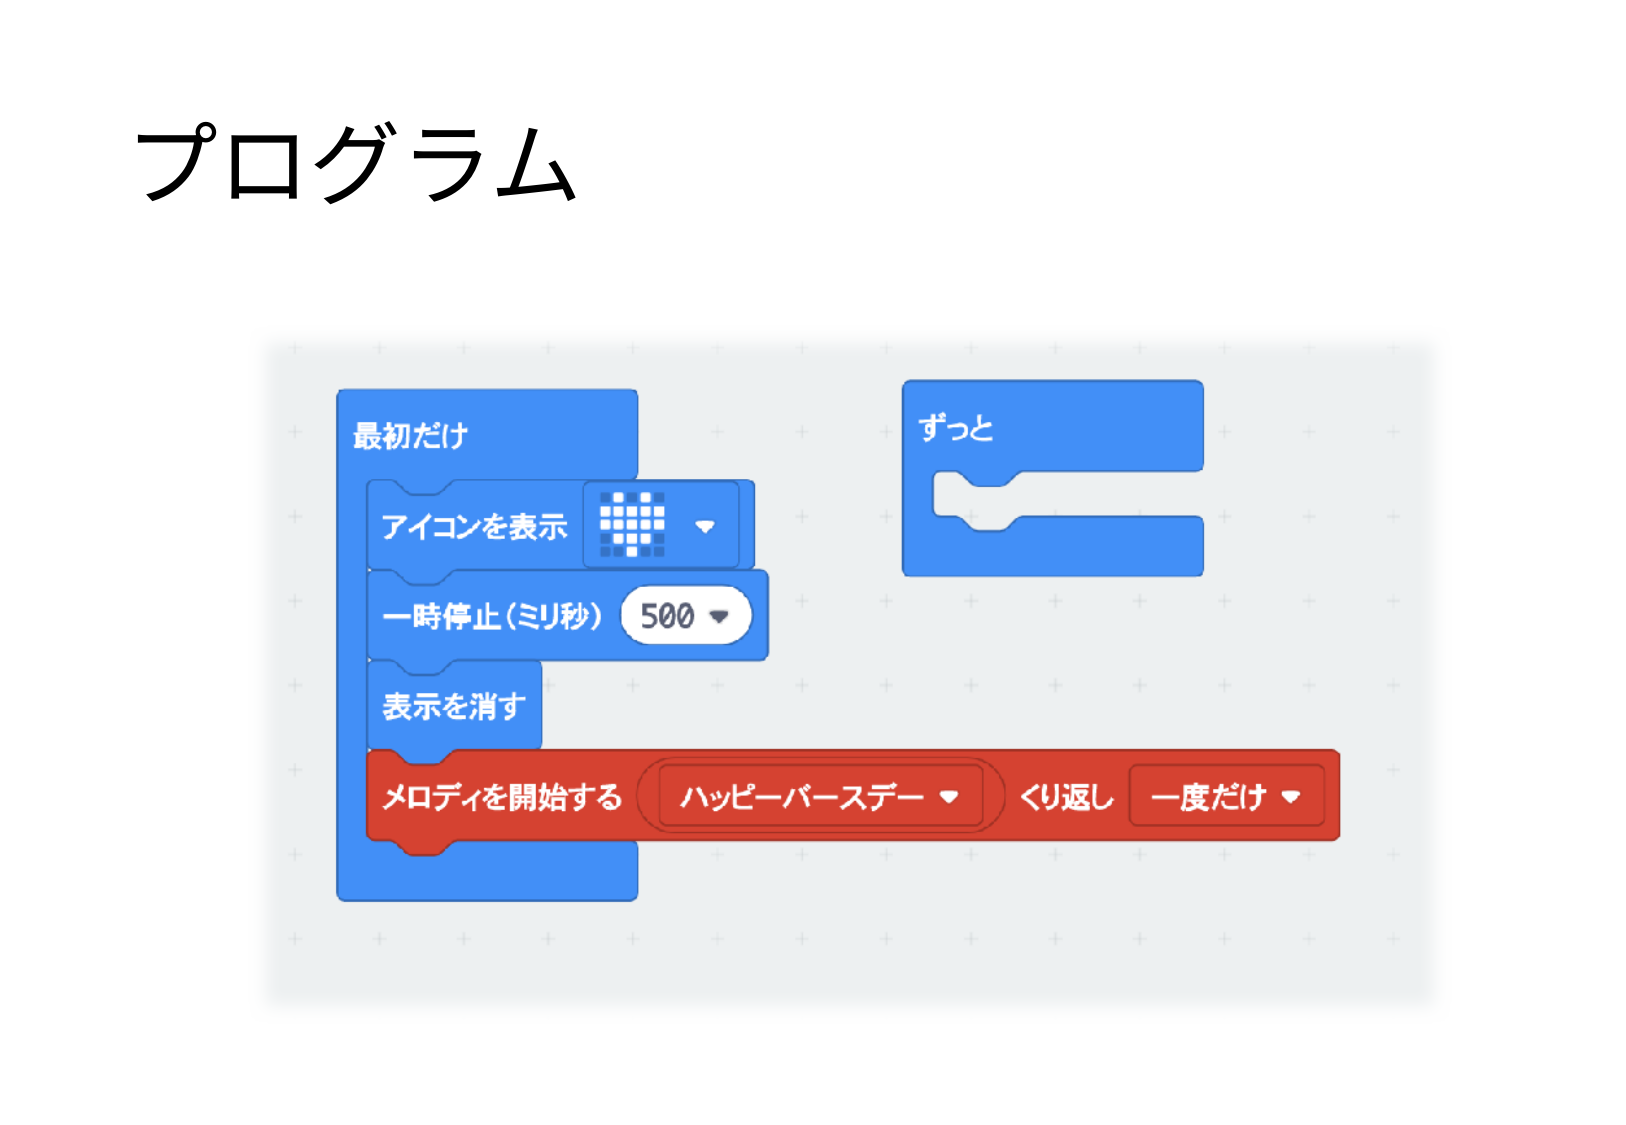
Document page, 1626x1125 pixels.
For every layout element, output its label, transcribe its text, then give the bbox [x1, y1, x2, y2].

title プログラム [111, 59, 1514, 278]
picture [248, 325, 1452, 1024]
